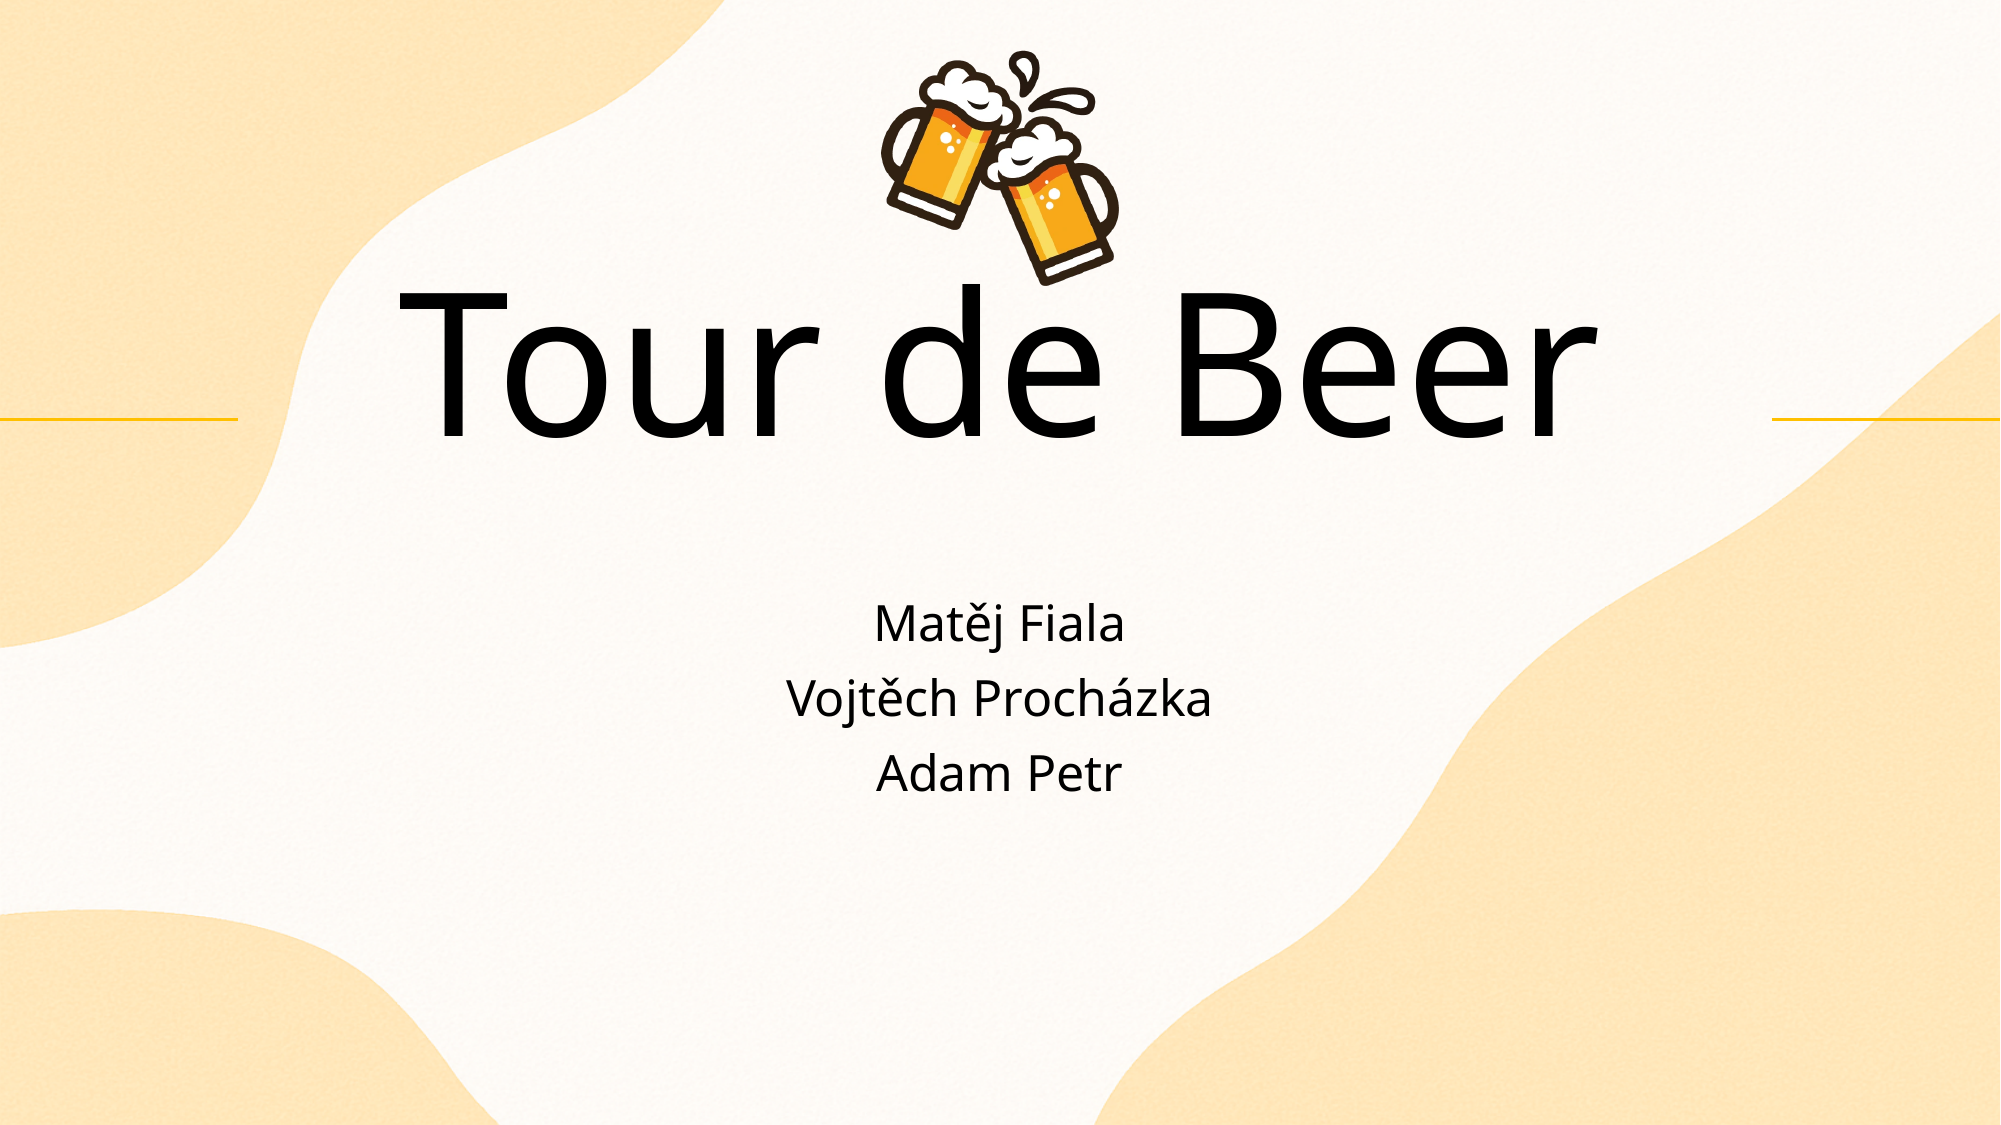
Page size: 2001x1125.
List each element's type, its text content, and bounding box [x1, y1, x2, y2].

picture [0, 0, 2001, 1125]
subtitle Matěj Fiala Vojtěch Procházka Adam Petr [249, 590, 1750, 816]
title Tour de Beer [249, 226, 1750, 488]
